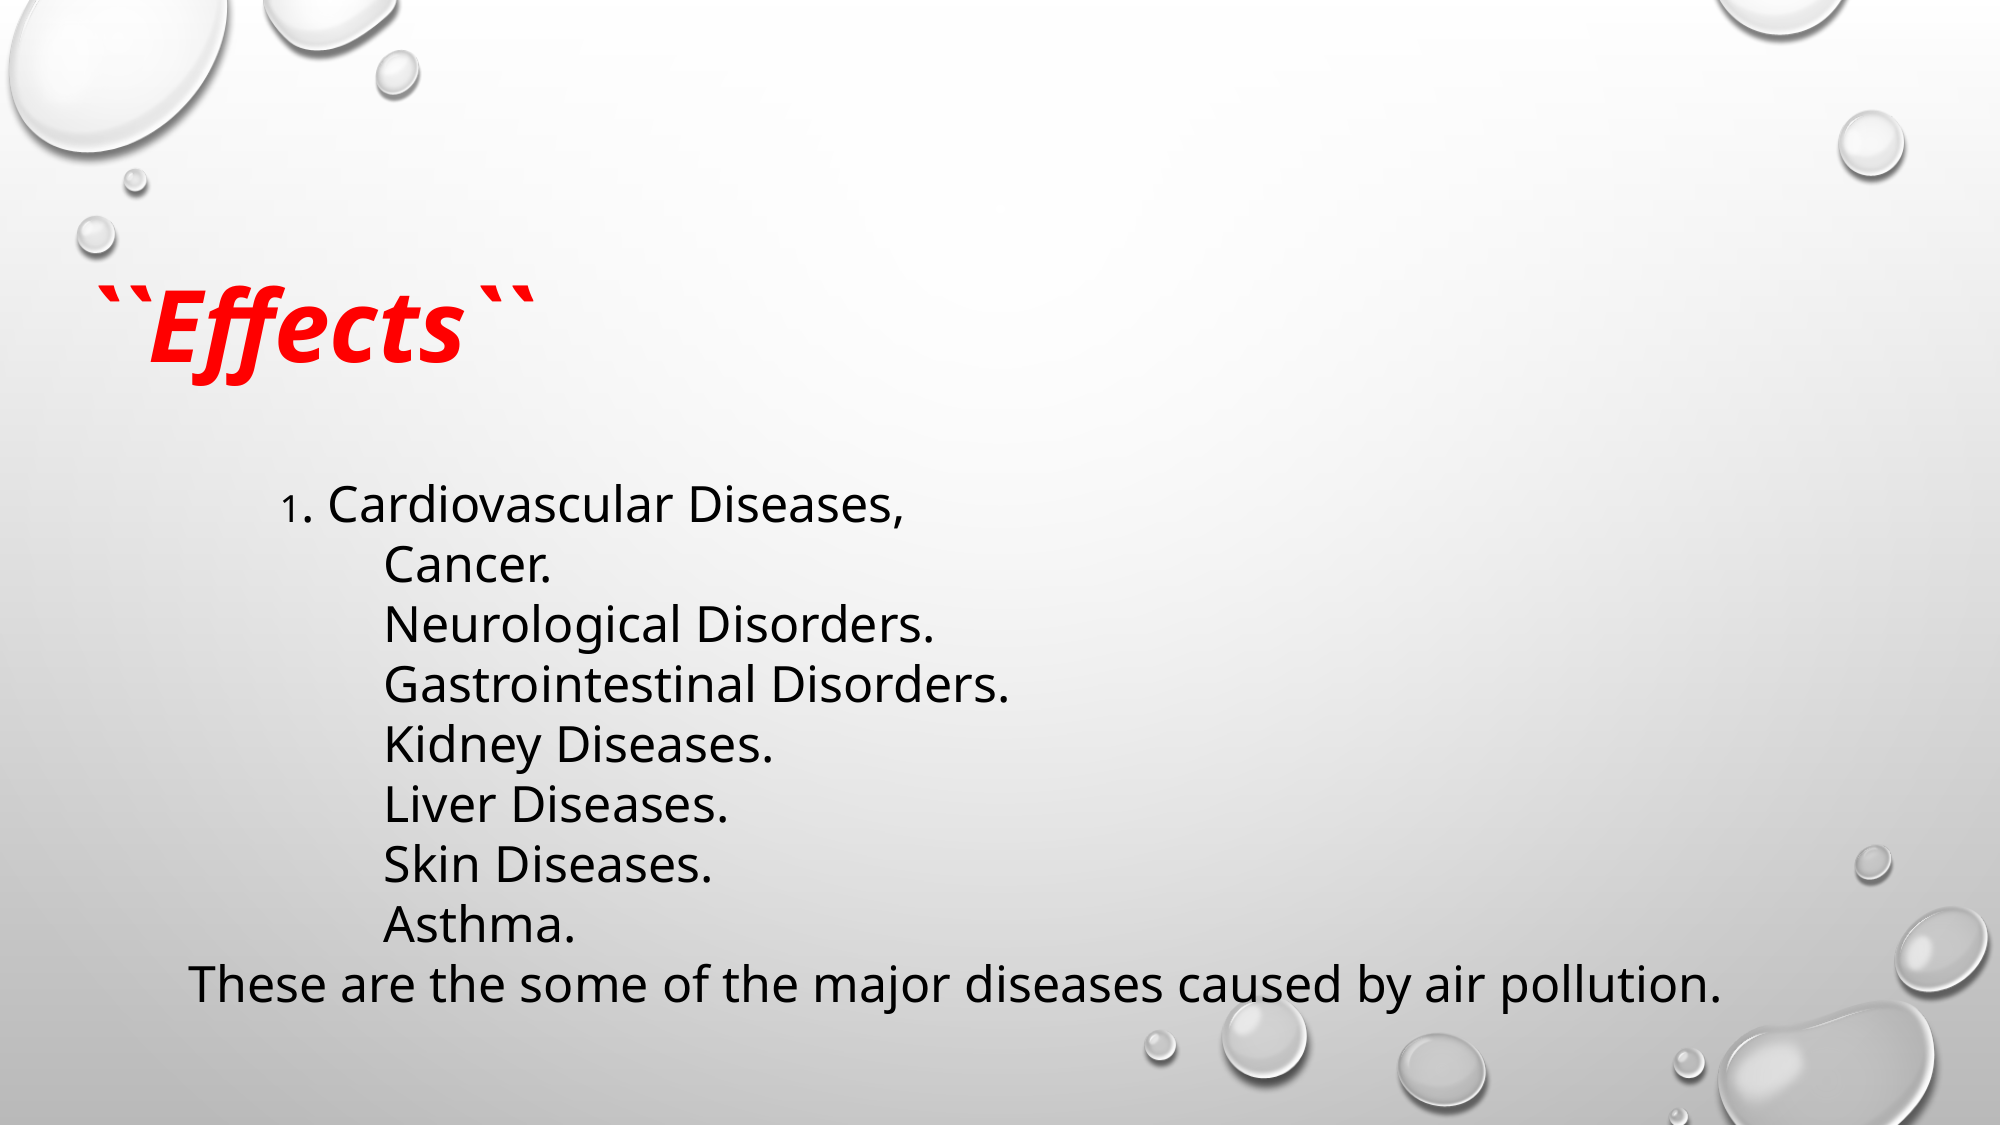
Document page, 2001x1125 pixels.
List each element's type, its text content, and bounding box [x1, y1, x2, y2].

text_box ``Effects`` 1. Cardiovascular Diseases, Cancer. Neurological Disorders. Gastrointestinal Disorders. Kidney Diseases. Liver Diseases. Skin Diseases. Asthma. These are the some of the major diseases caused by air pollution. [69, 254, 1928, 1065]
picture [0, 0, 2000, 1125]
